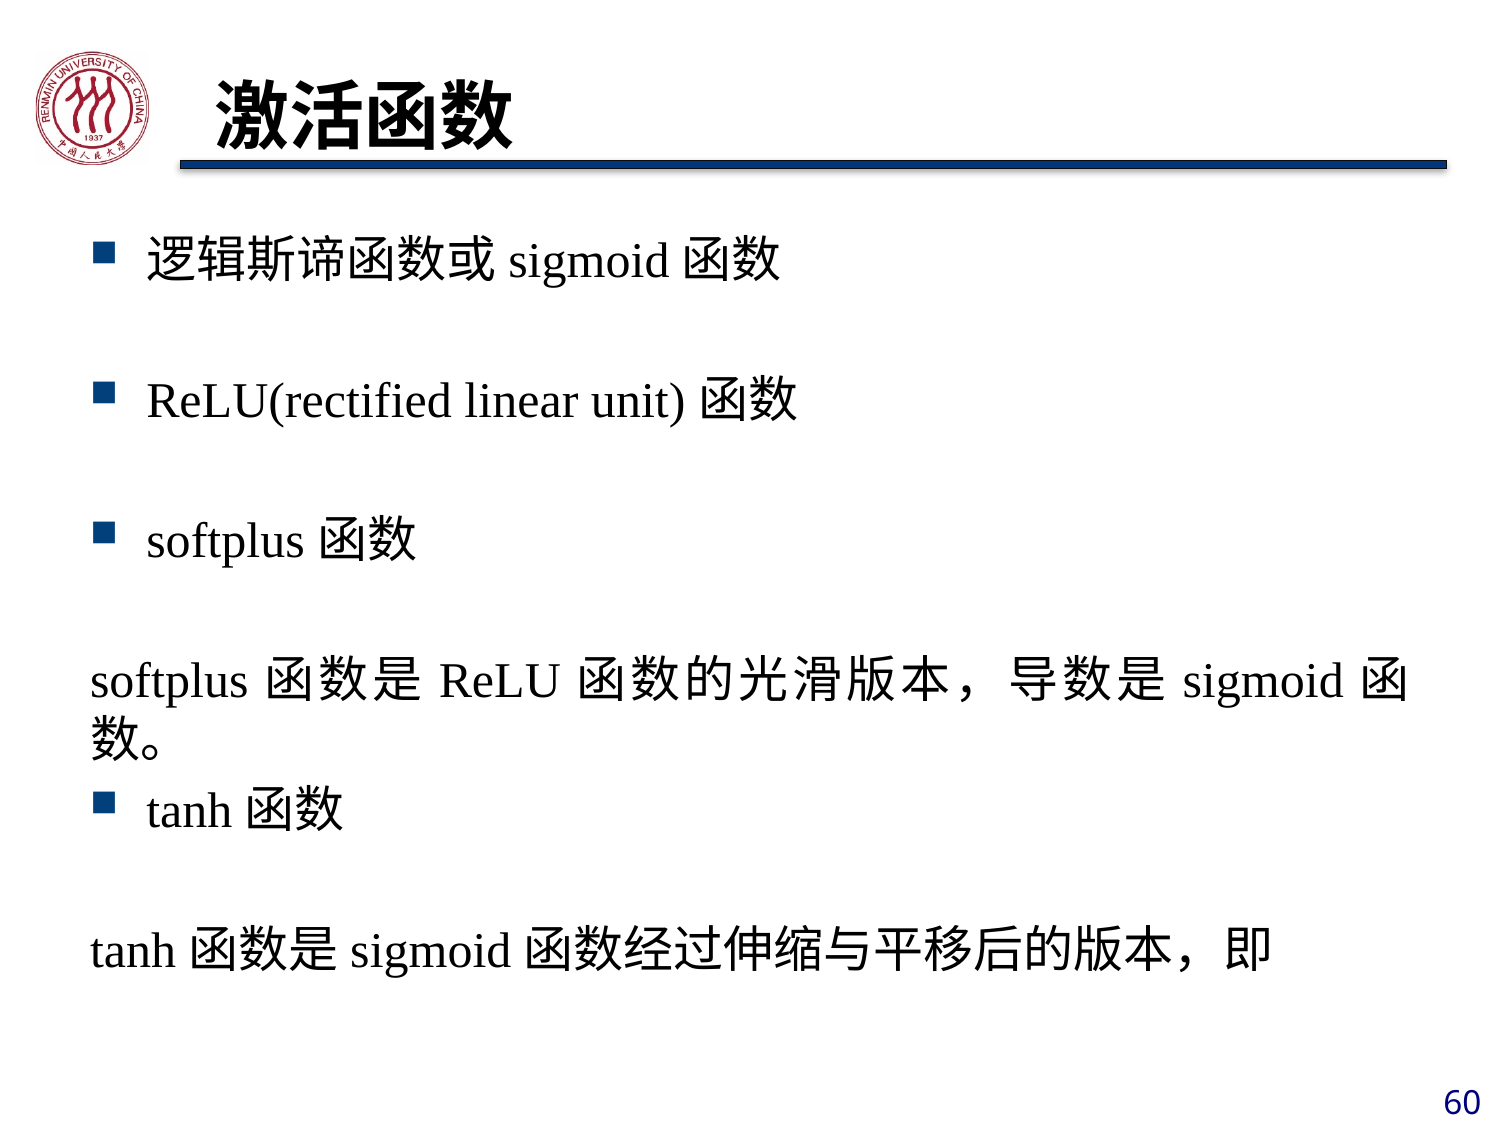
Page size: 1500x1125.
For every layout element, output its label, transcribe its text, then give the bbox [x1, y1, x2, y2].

picture [35, 51, 149, 165]
title 激活函数 [198, 65, 1407, 162]
